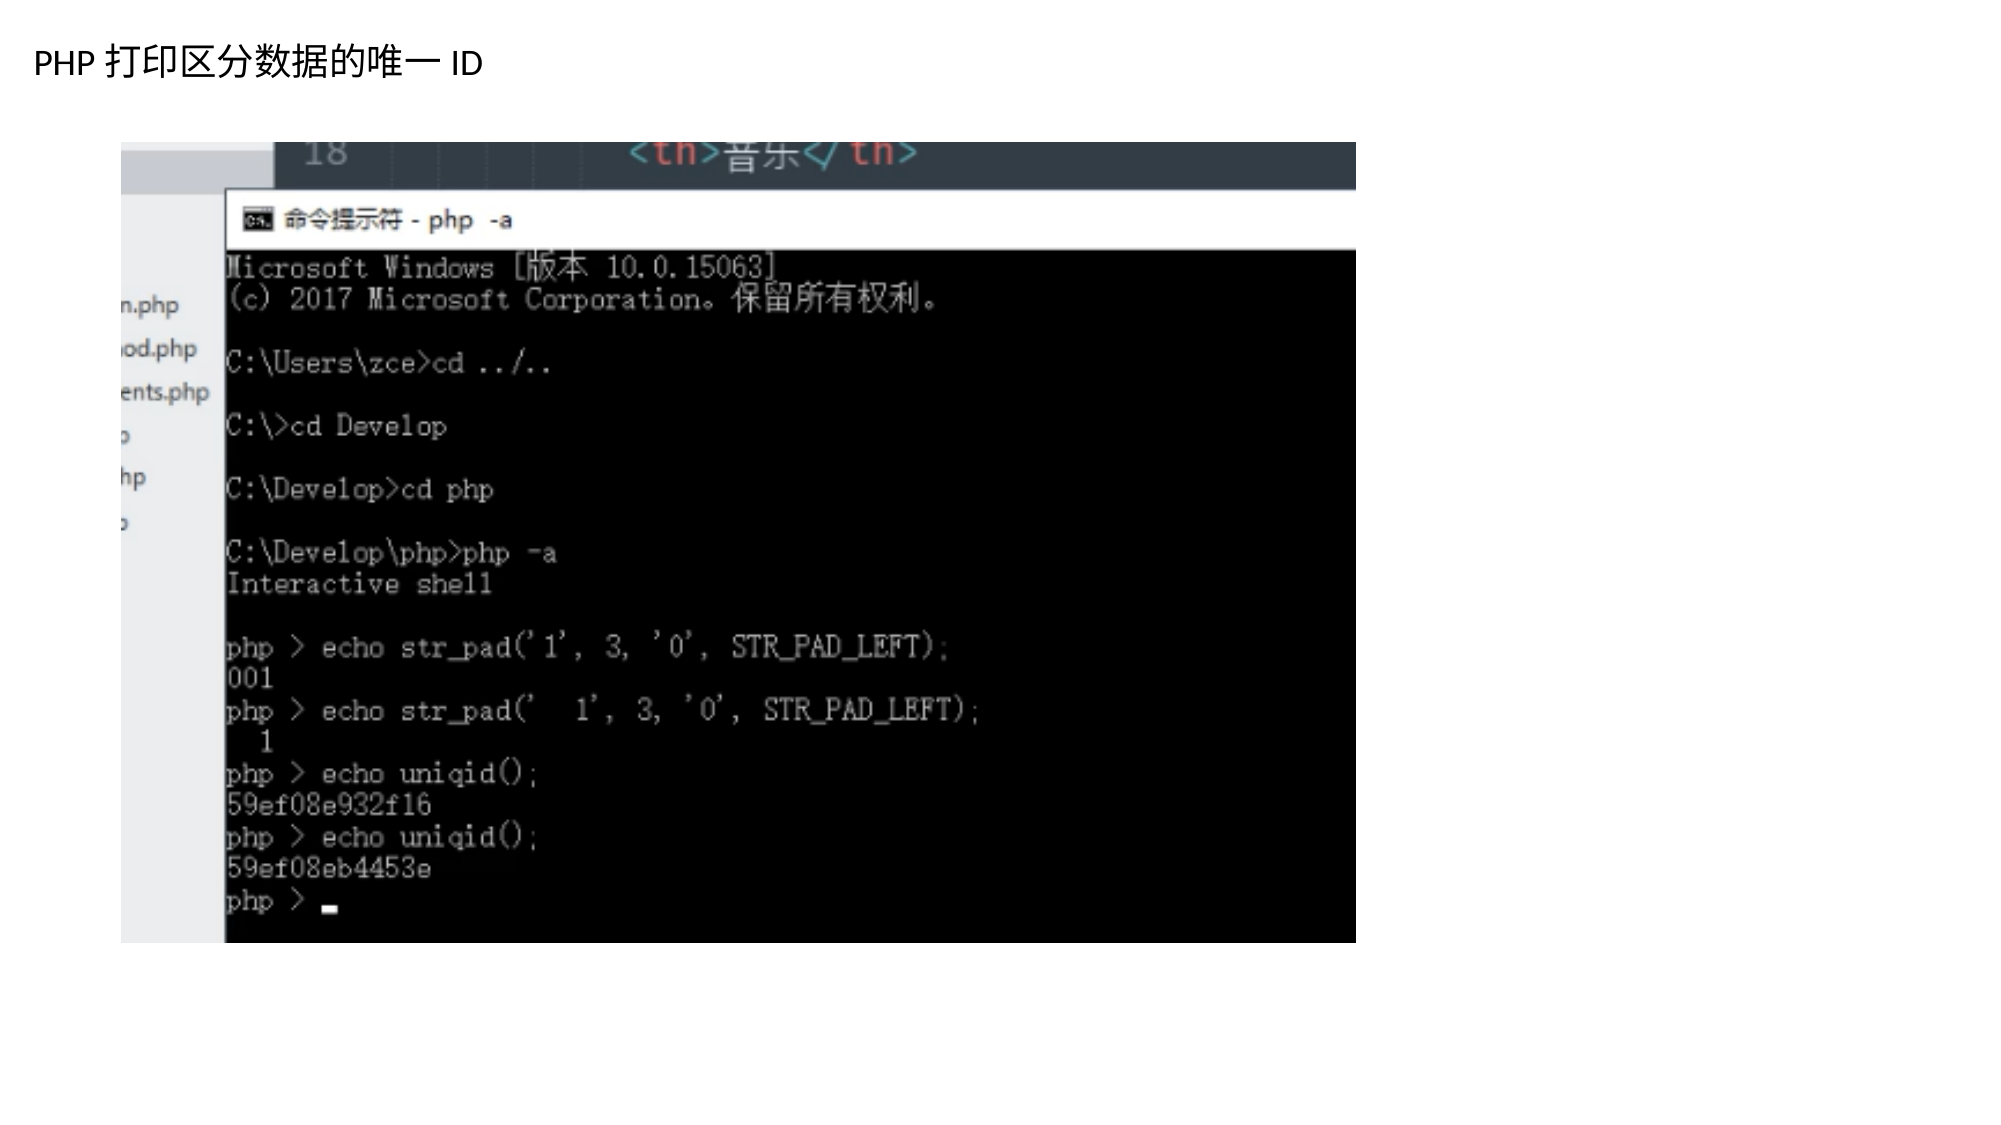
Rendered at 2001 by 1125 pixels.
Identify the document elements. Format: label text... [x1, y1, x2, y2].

text_box PHP打印区分数据的唯一ID [18, 30, 917, 91]
picture [121, 142, 1356, 943]
